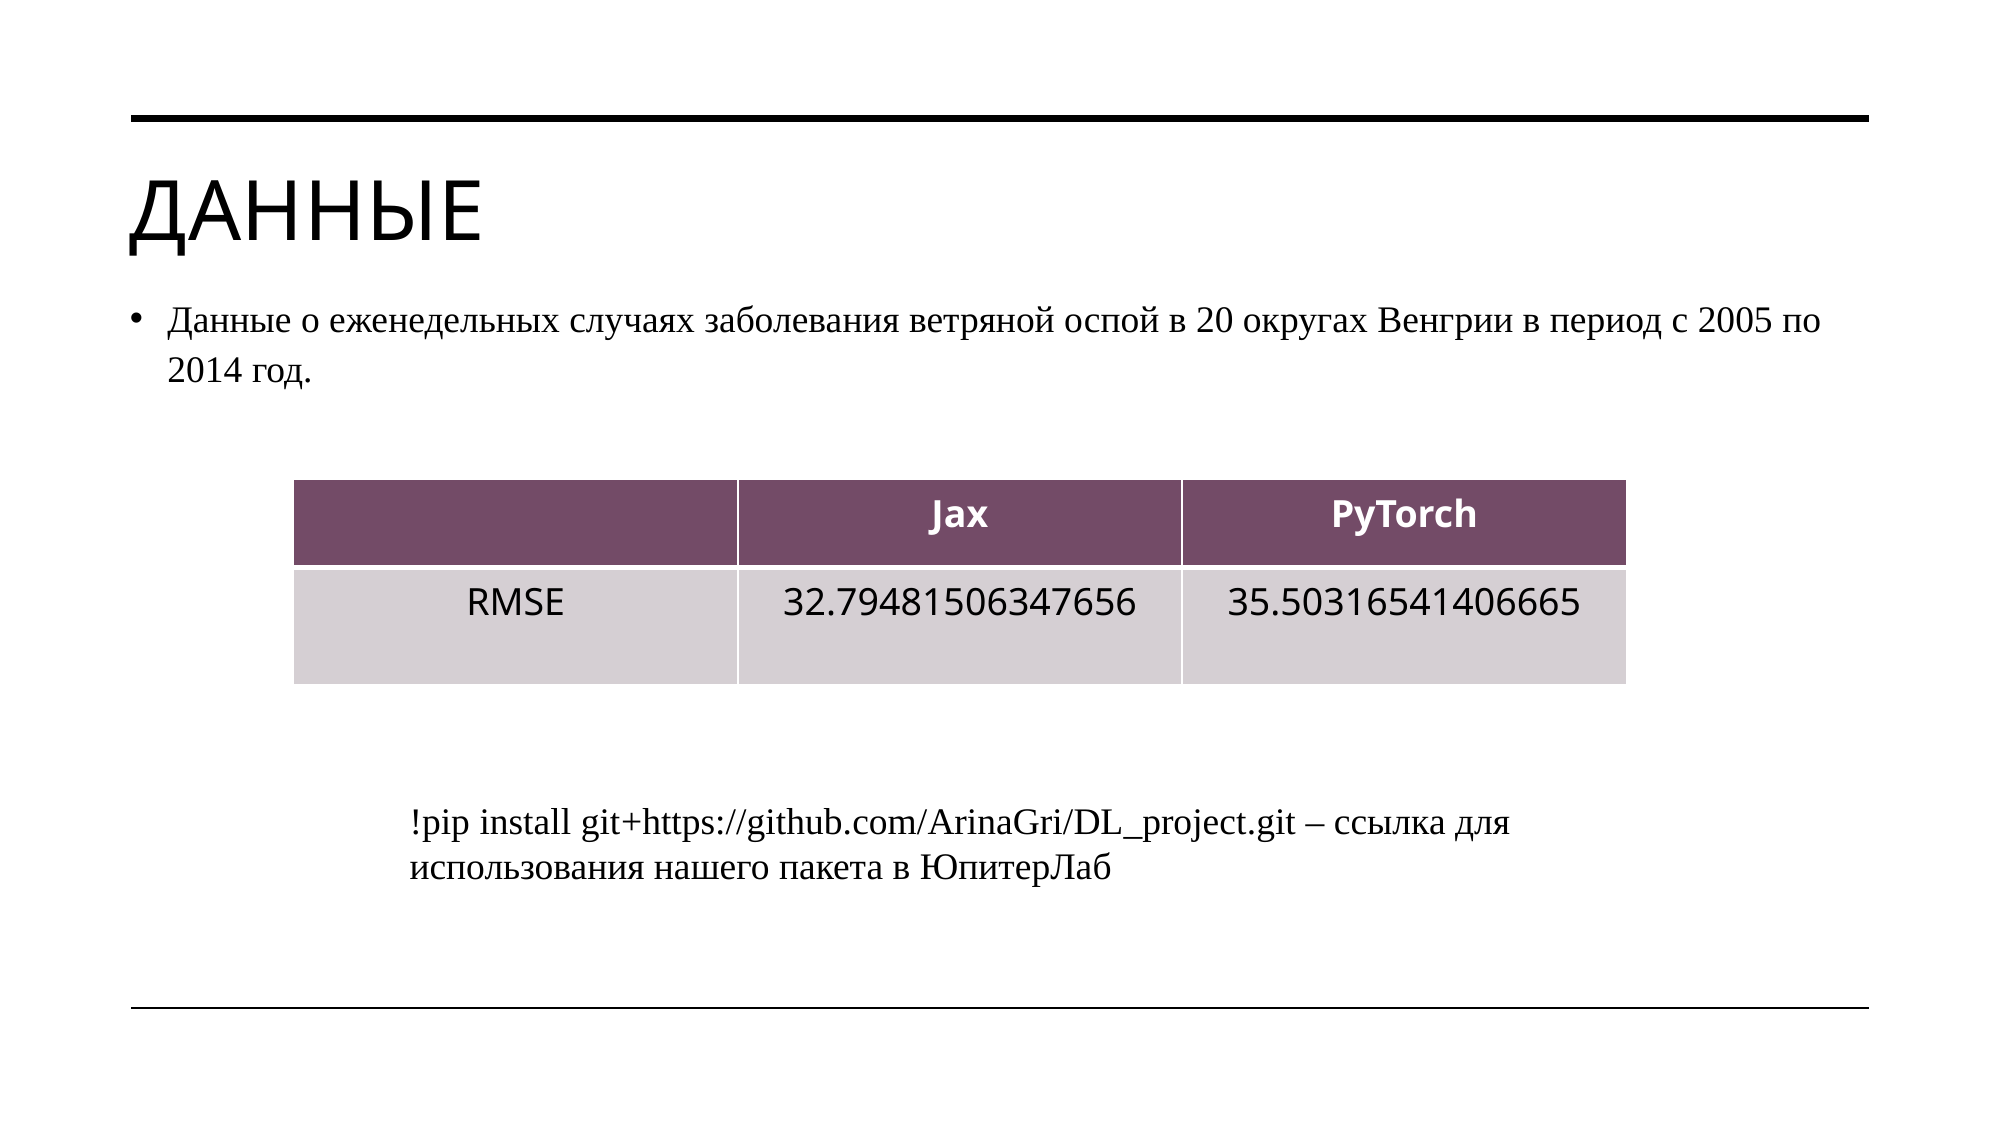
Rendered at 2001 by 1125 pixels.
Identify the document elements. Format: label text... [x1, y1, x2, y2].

table_cell 32.79481506347656 [739, 570, 1181, 684]
table_header Jax [739, 480, 1181, 565]
table_header PyTorch [1183, 480, 1626, 565]
table_cell 35.50316541406665 [1183, 570, 1626, 684]
table_cell RMSE [294, 570, 737, 684]
title Данные [114, 149, 1869, 283]
text_box !pip install git+https://github.com/ArinaGri/DL_project.git – ссылка для использования нашего пакета в ЮпитерЛаб [394, 789, 1681, 940]
list Данные о еженедельных случаях заболевания ветряной оспой в 20 округах Венгрии в период с 2005 по 2014 год. [114, 283, 1869, 411]
table_header [294, 480, 737, 565]
